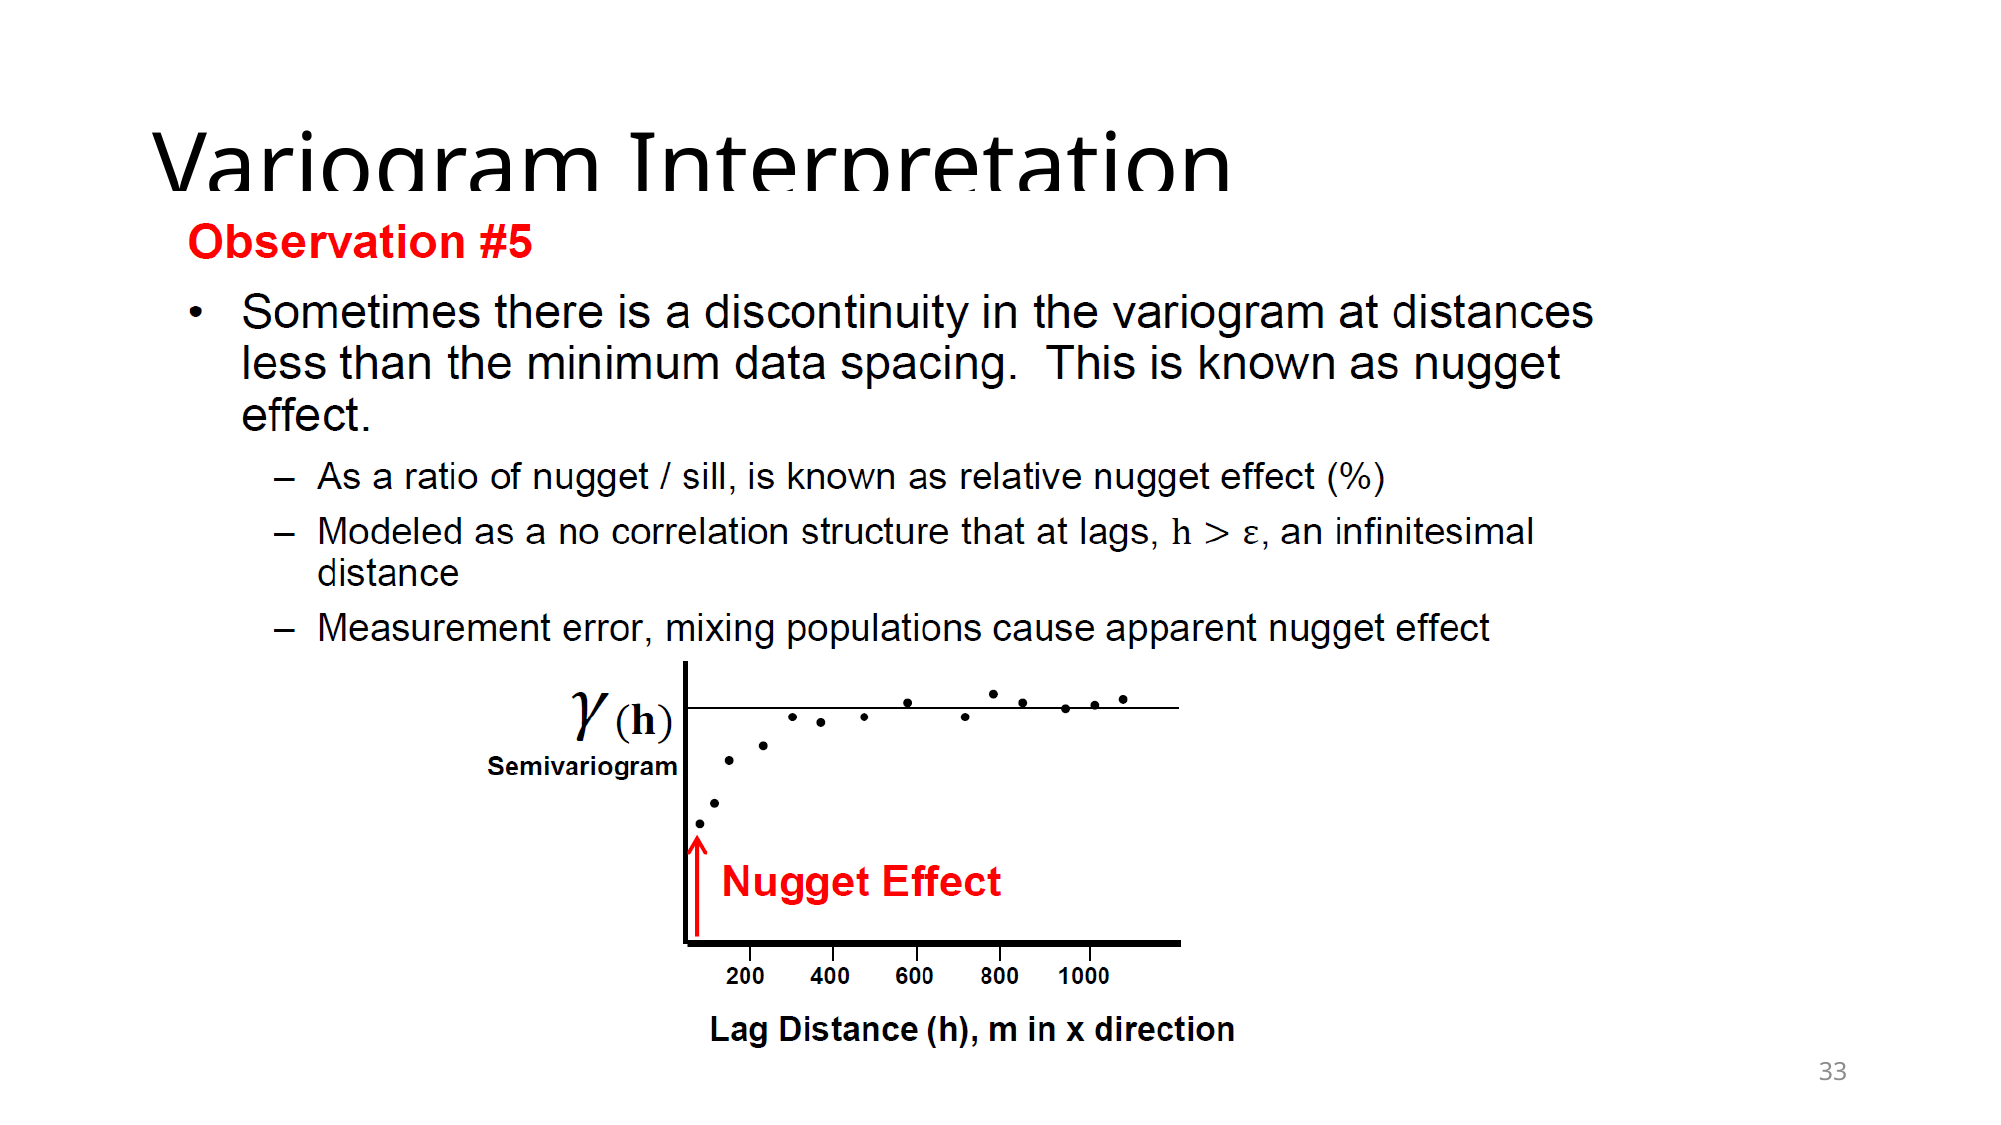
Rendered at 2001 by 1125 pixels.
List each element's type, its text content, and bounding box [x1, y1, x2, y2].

slide_number 33 [1692, 1042, 1863, 1103]
title Variogram Interpretation [137, 59, 1863, 278]
picture [156, 191, 1692, 1125]
